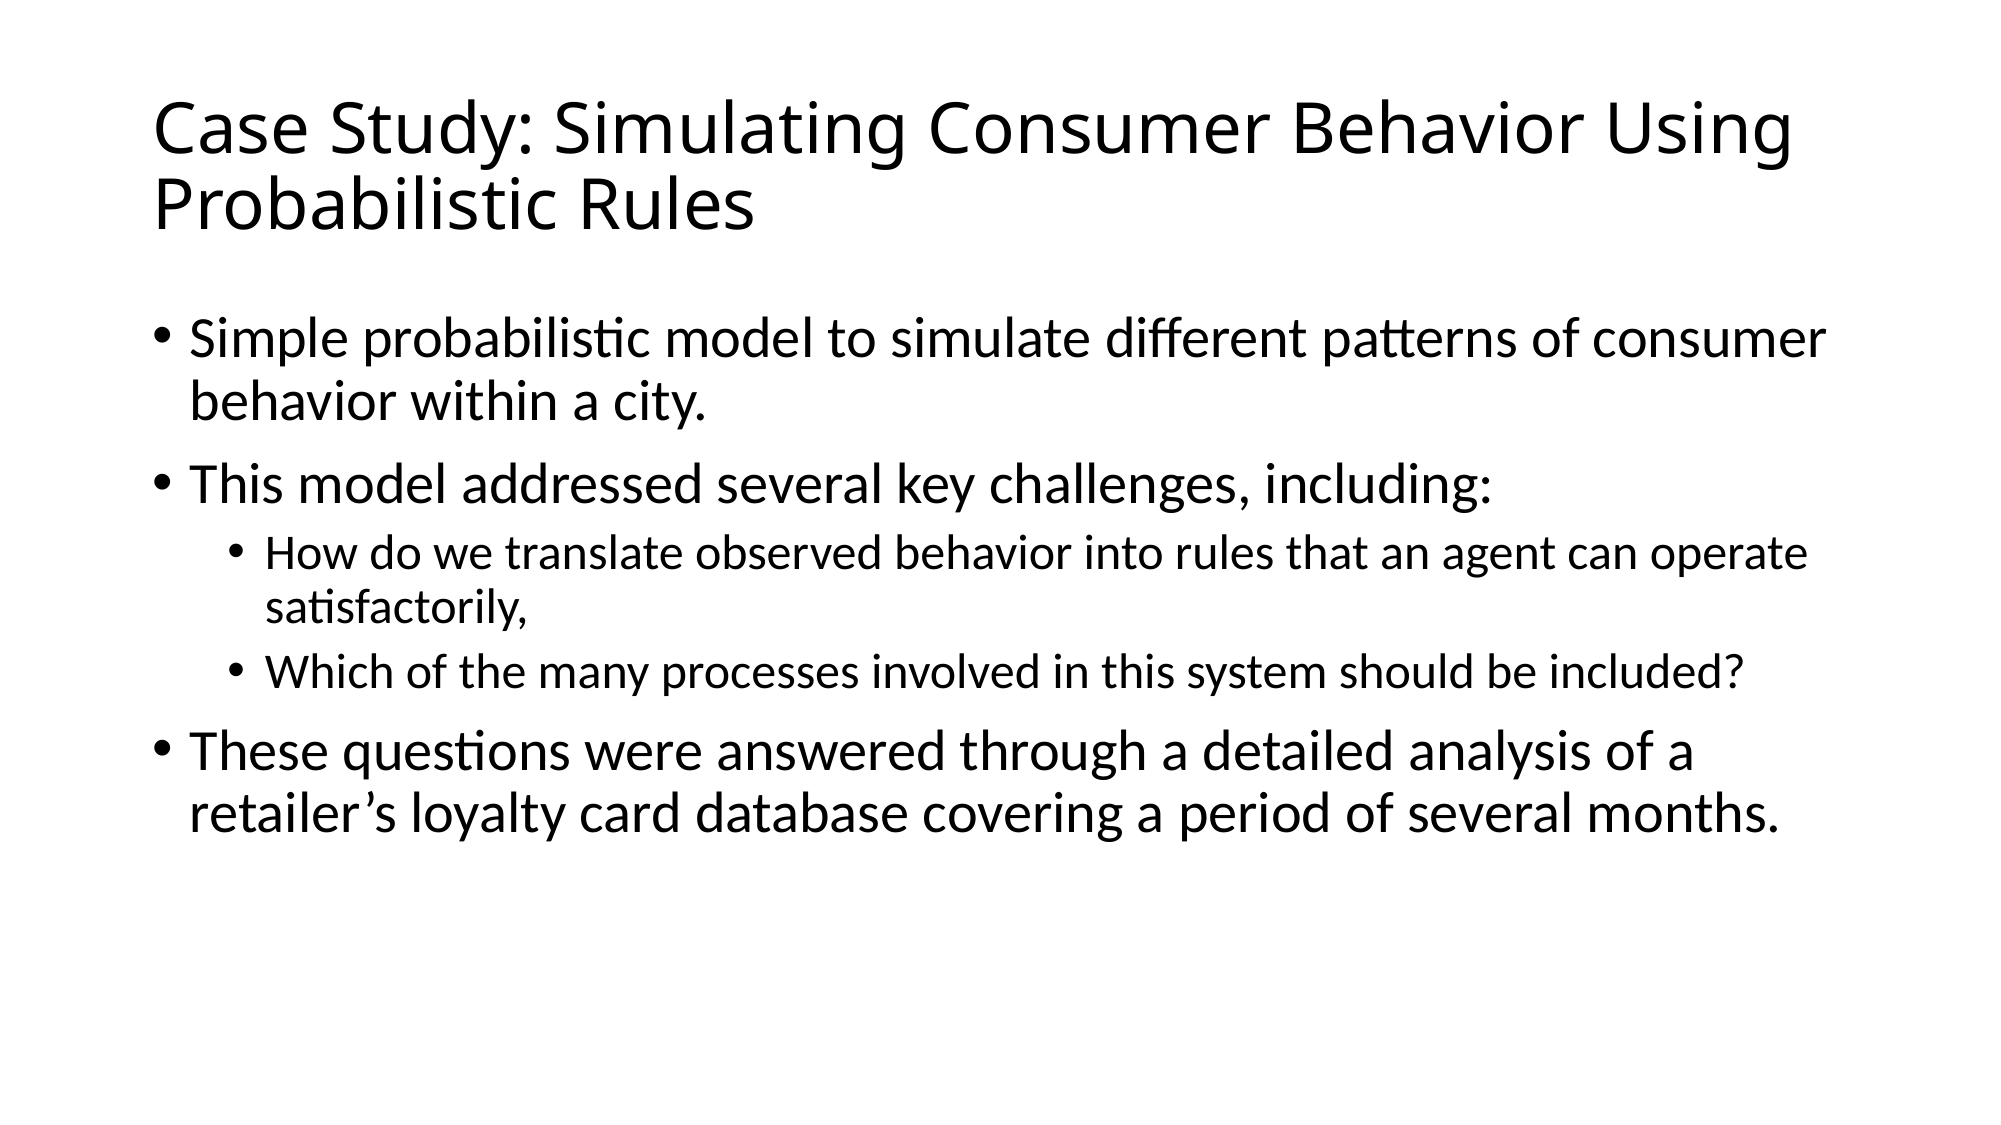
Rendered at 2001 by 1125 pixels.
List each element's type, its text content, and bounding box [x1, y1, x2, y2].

title Case Study: Simulating Consumer Behavior Using Probabilistic Rules [137, 59, 1863, 278]
list Simple probabilistic model to simulate different patterns of consumer behavior within a city. This model addressed several key challenges, including: How do we translate observed behavior into rules that an agent can operate satisfactorily, Which of the many processes involved in this system should be included? These questions were answered through a detailed analysis of a retailer’s loyalty card database covering a period of several months. [137, 299, 1863, 1014]
